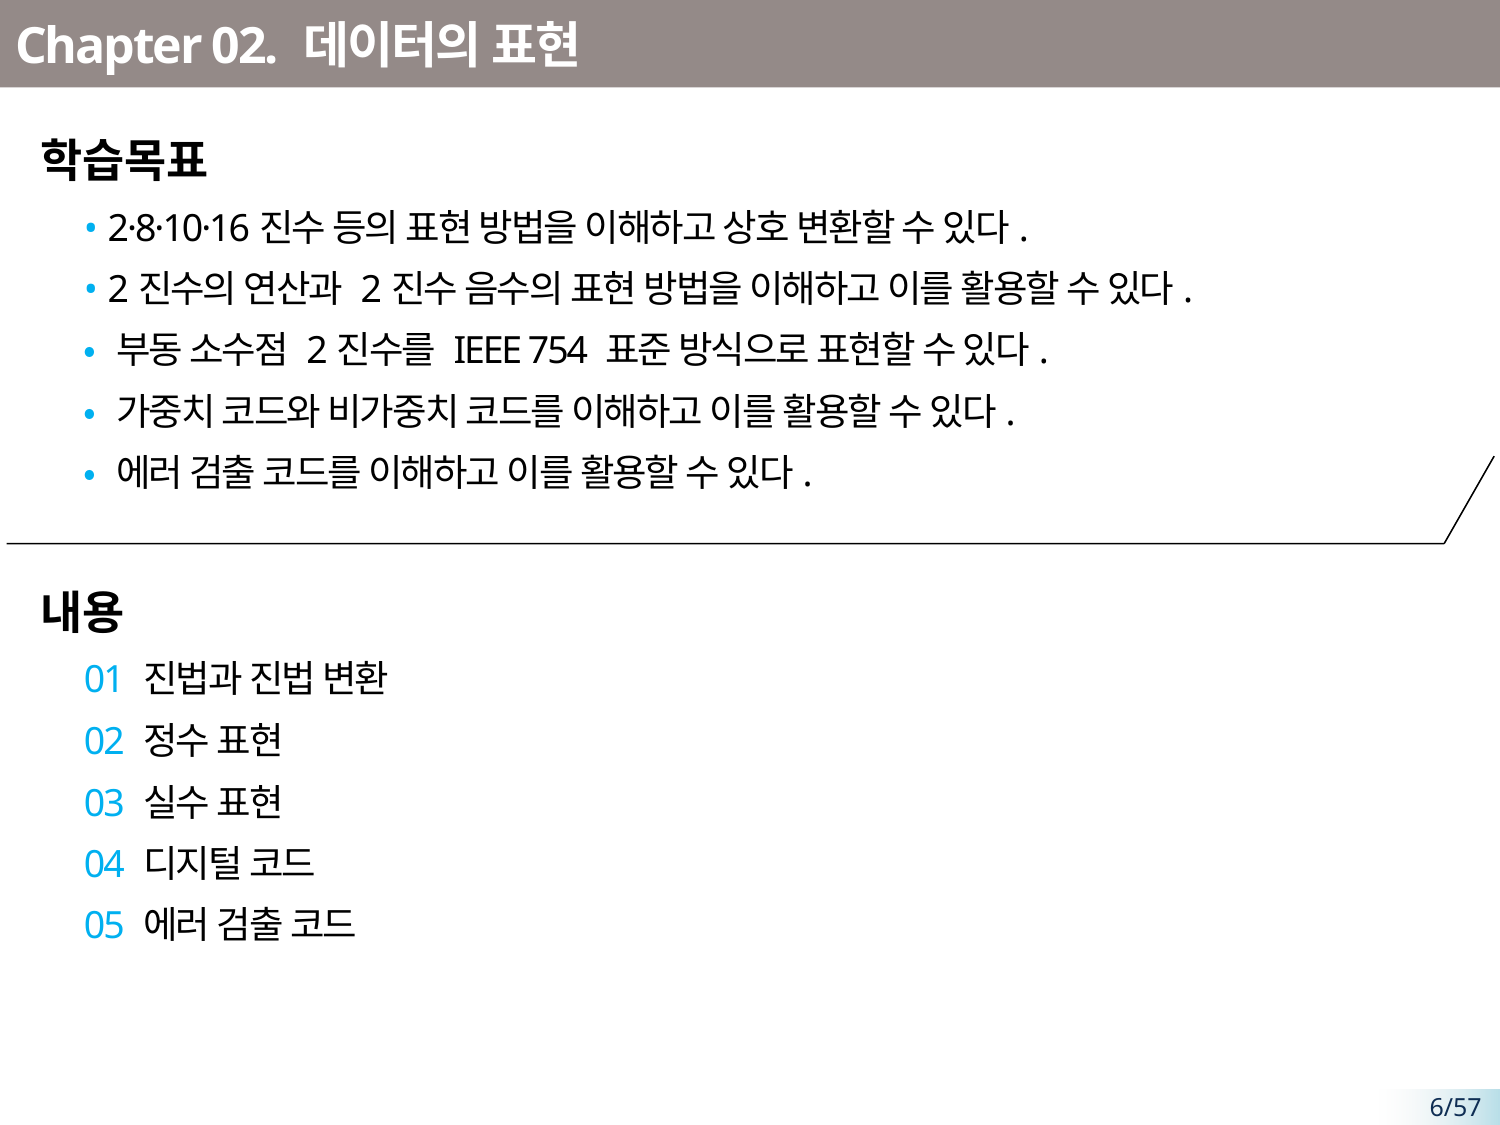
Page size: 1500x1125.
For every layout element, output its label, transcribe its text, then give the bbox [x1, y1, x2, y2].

list 학습목표 • 2·8·10·16진수 등의 표현 방법을 이해하고 상호 변환할 수 있다. • 2진수의 연산과 2진수 음수의 표현 방법을 이해하고 이를 활용할 수 있다. • 부동 소수점 2진수를 IEEE 754 표준 방식으로 표현할 수 있다. • 가중치 코드와 비가중치 코드를 이해하고 이를 활용할 수 있다. • 에러 검출 코드를 이해하고 이를 활용할 수 있다. 내용 01 진법과 진법 변환 02 정수 표현 03 실수 표현 04 디지털 코드 05 에러 검출 코드 [10, 113, 1481, 1044]
text_box Chapter 02. 데이터의 표현 [0, 39, 1126, 48]
